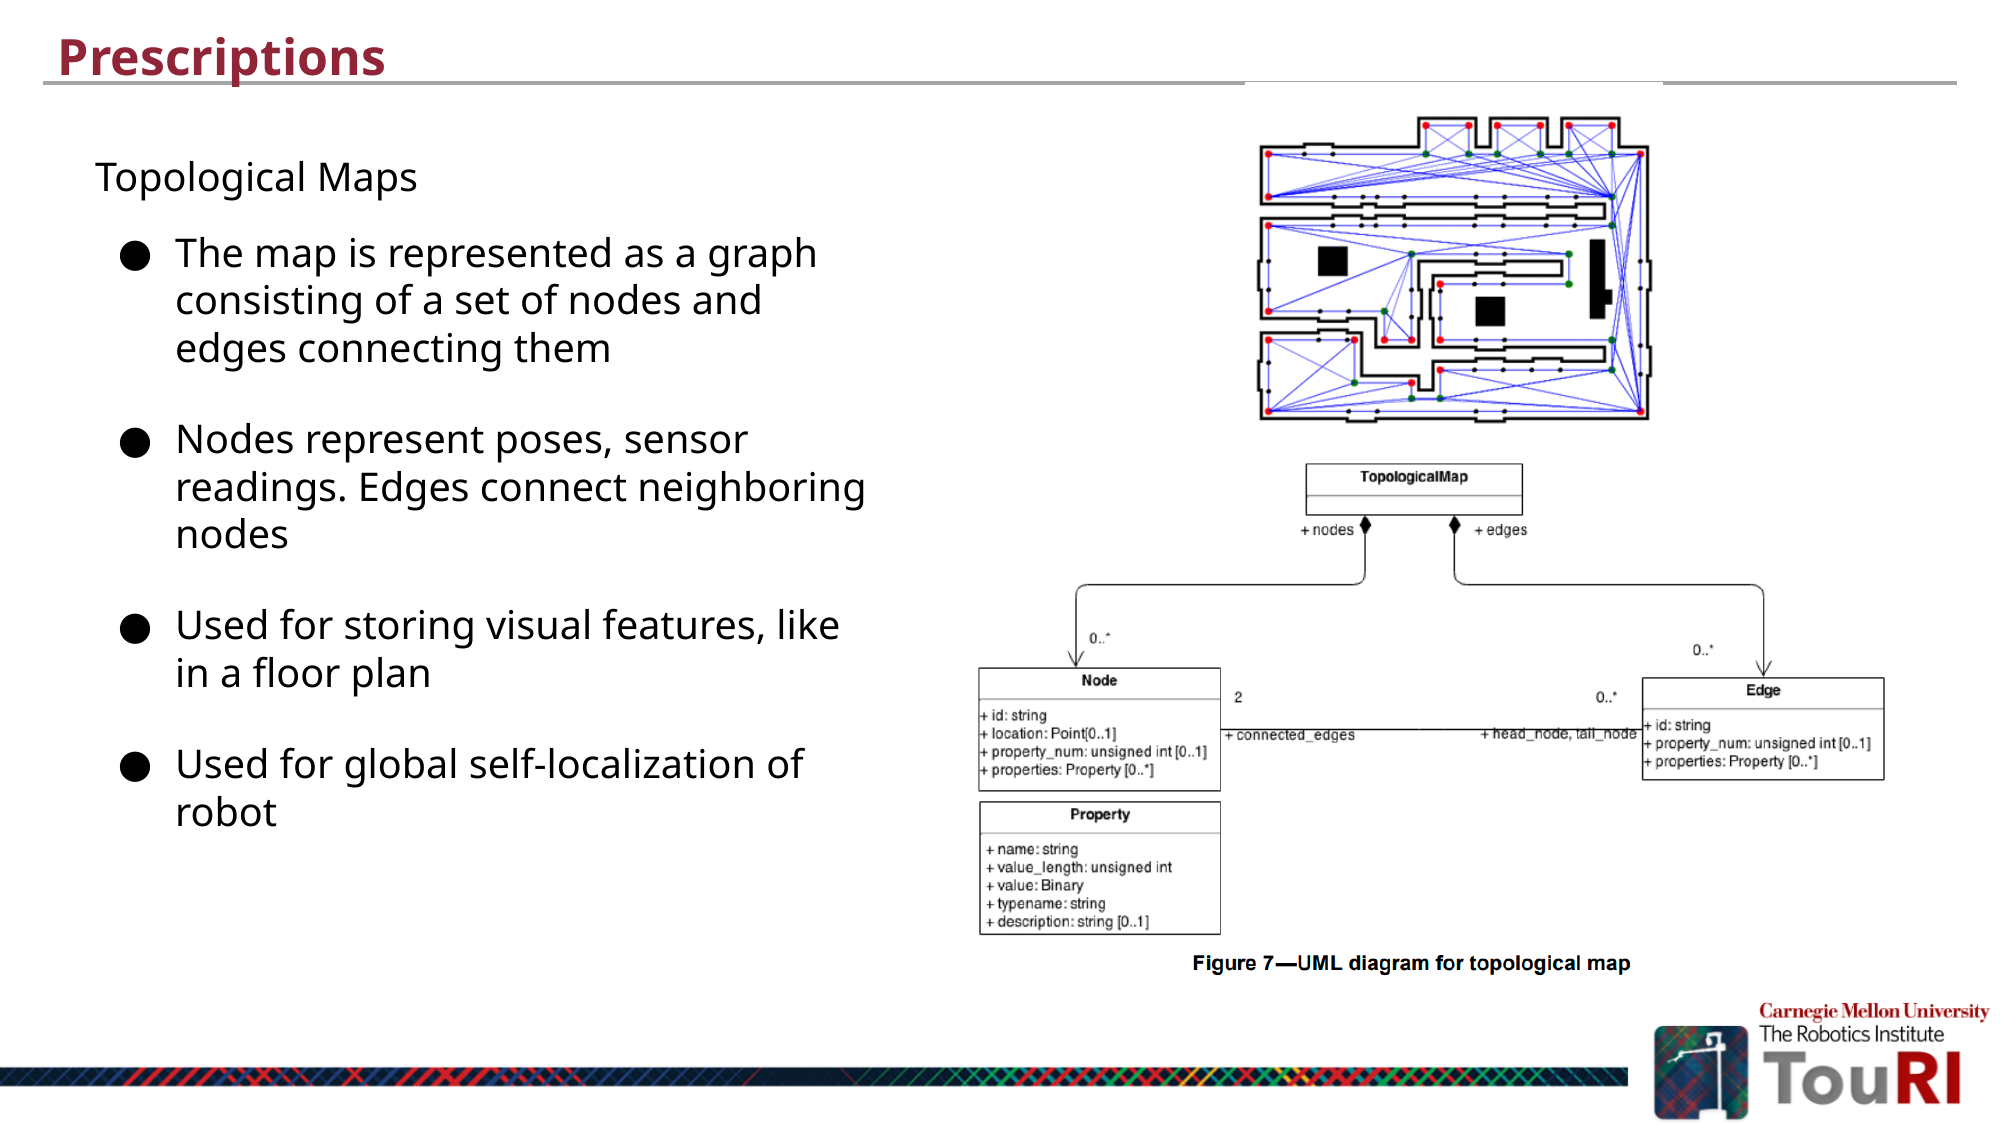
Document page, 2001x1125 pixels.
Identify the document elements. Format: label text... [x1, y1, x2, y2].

list The map is represented as a graph consisting of a set of nodes and edges connecting them Nodes represent poses, sensor readings. Edges connect neighboring nodes Used for storing visual features, like in a floor plan Used for global self-localization of robot [80, 207, 893, 652]
text_box Prescriptions [42, 17, 1160, 82]
picture [0, 0, 2001, 1125]
text_box Topological Maps [80, 129, 1197, 215]
